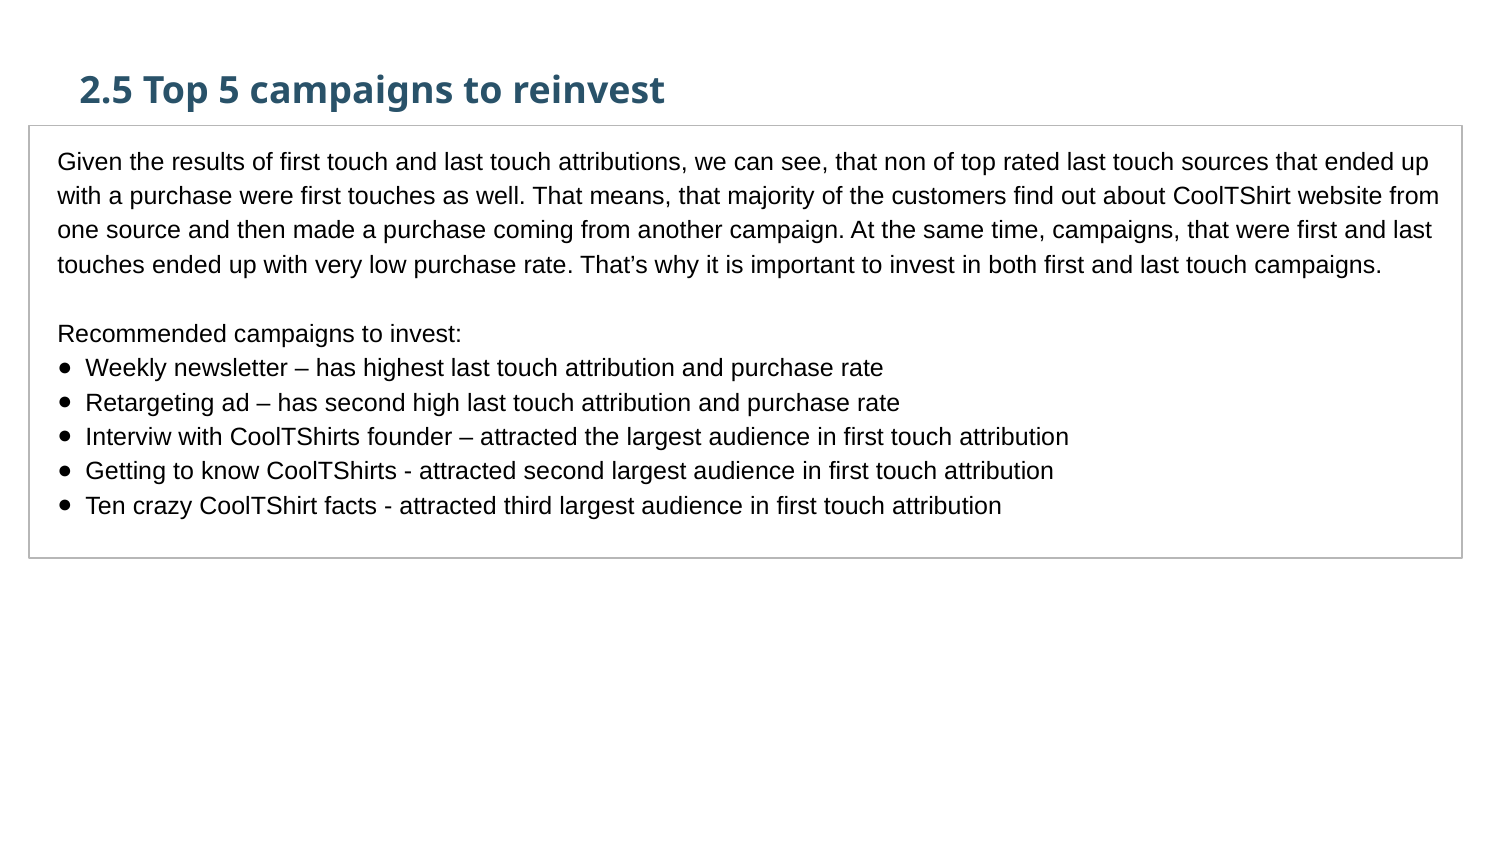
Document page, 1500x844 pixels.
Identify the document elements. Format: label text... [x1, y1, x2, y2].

text_box Given the results of first touch and last touch attributions, we can see, that non of top rated last touch sources that ended up with a purchase were first touches as well. That means, that majority of the customers find out about CoolTShirt website from one source and then made a purchase coming from another campaign. At the same time, campaigns, that were first and last touches ended up with very low purchase rate. That’s why it is important to invest in both first and last touch campaigns. Recommended campaigns to invest: Weekly newsletter – has highest last touch attribution and purchase rate Retargeting ad – has second high last touch attribution and purchase rate Interviw with CoolTShirts founder – attracted the largest audience in first touch attribution Getting to know CoolTShirts - attracted second largest audience in first touch attribution Ten crazy CoolTShirt facts - attracted third largest audience in first touch attribution [29, 125, 1462, 559]
text_box 2.5 Top 5 campaigns to reinvest [64, 48, 1462, 125]
